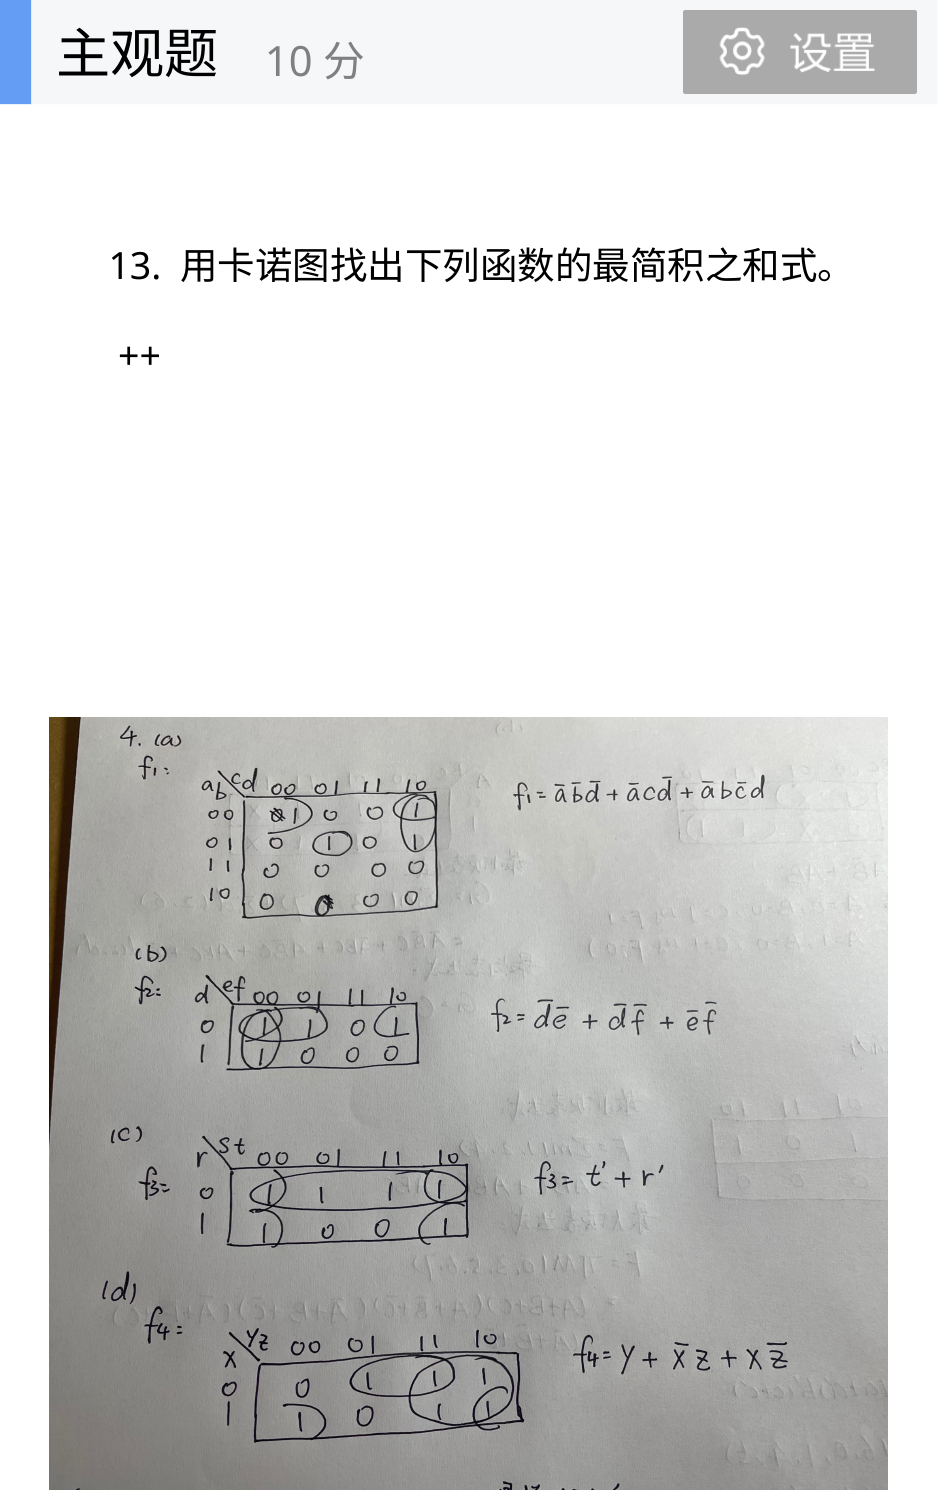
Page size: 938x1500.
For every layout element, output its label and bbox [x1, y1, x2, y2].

picture [49, 717, 888, 1490]
text_box [0, 0, 938, 105]
picture [683, 10, 917, 94]
